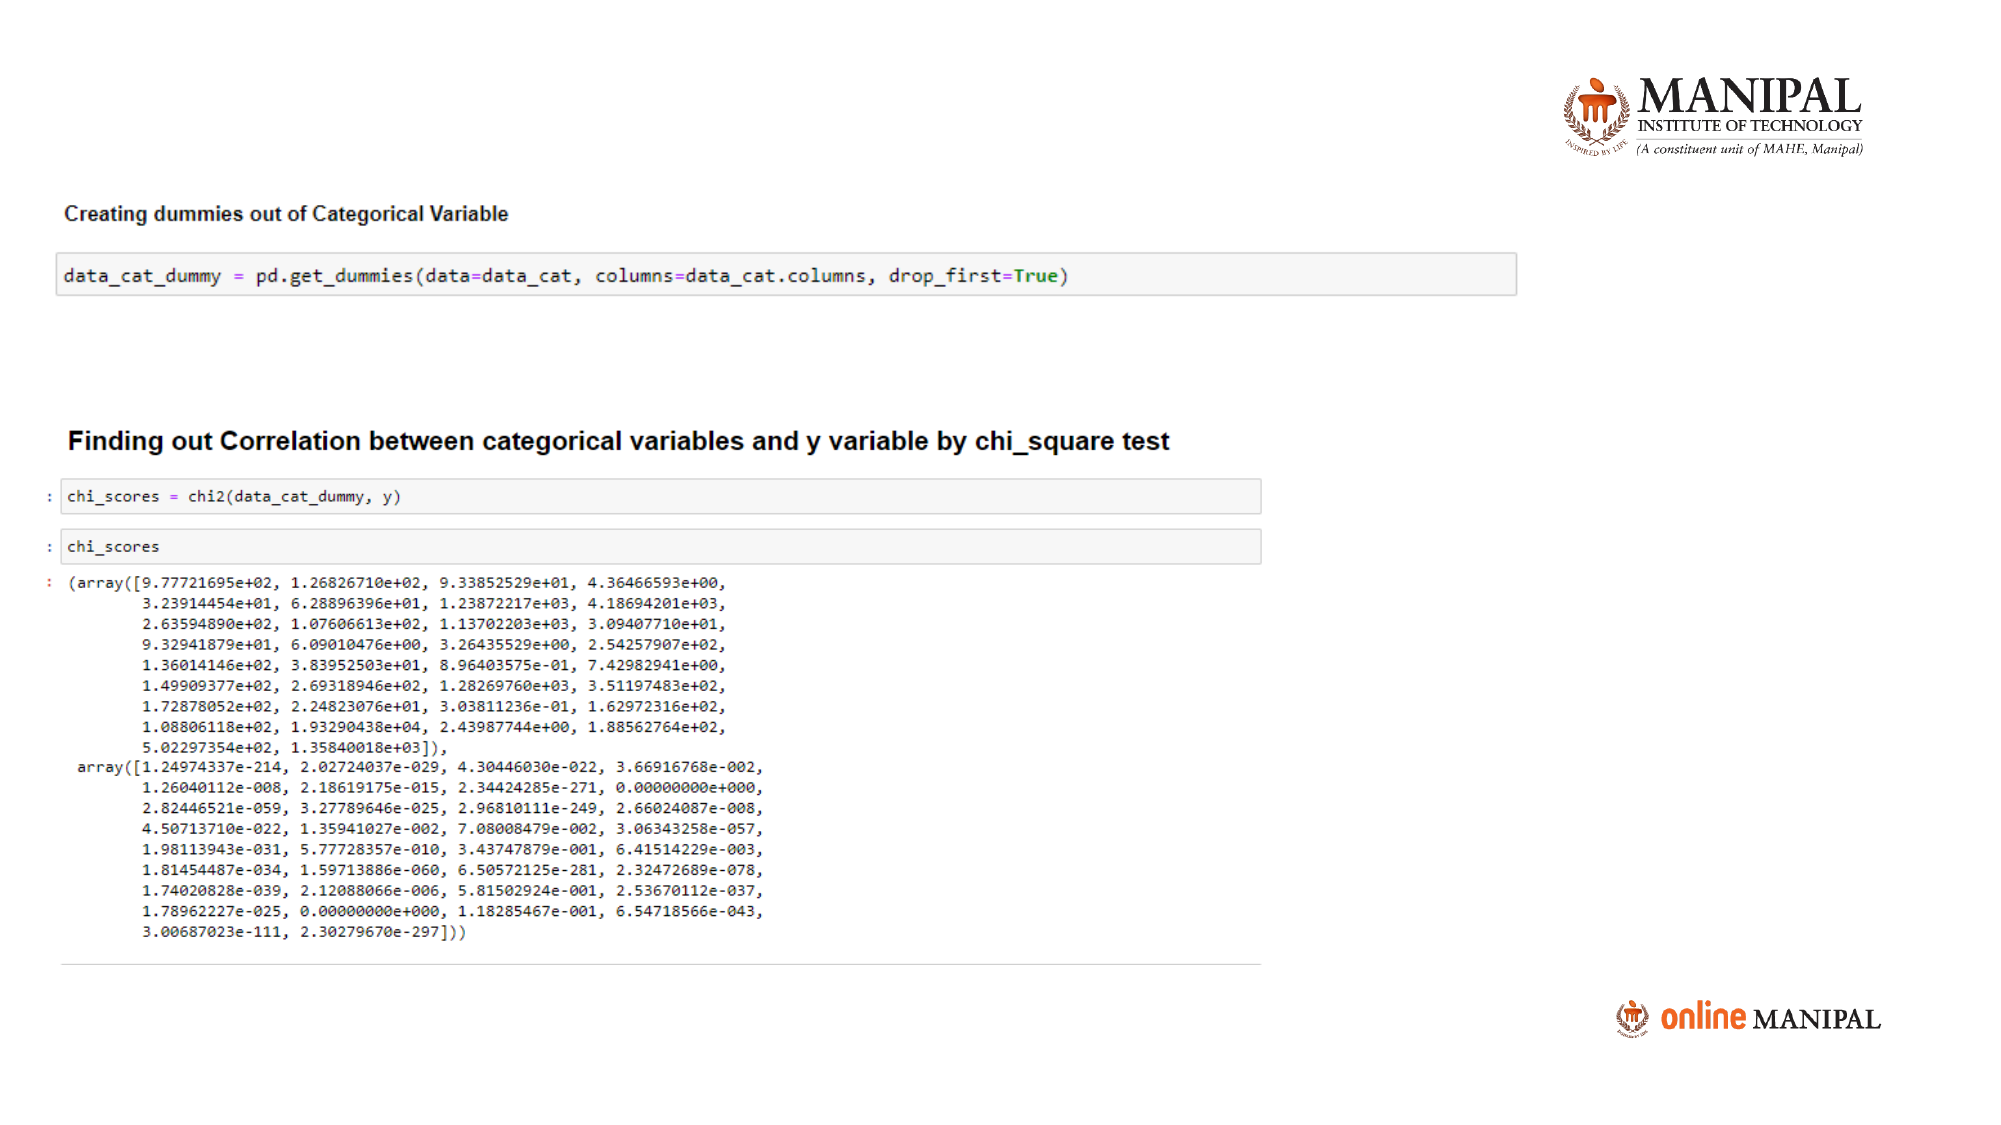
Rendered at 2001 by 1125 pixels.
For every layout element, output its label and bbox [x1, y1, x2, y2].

picture [46, 408, 1277, 965]
picture [46, 178, 1544, 310]
picture [1545, 57, 1878, 175]
picture [1599, 966, 1900, 1073]
